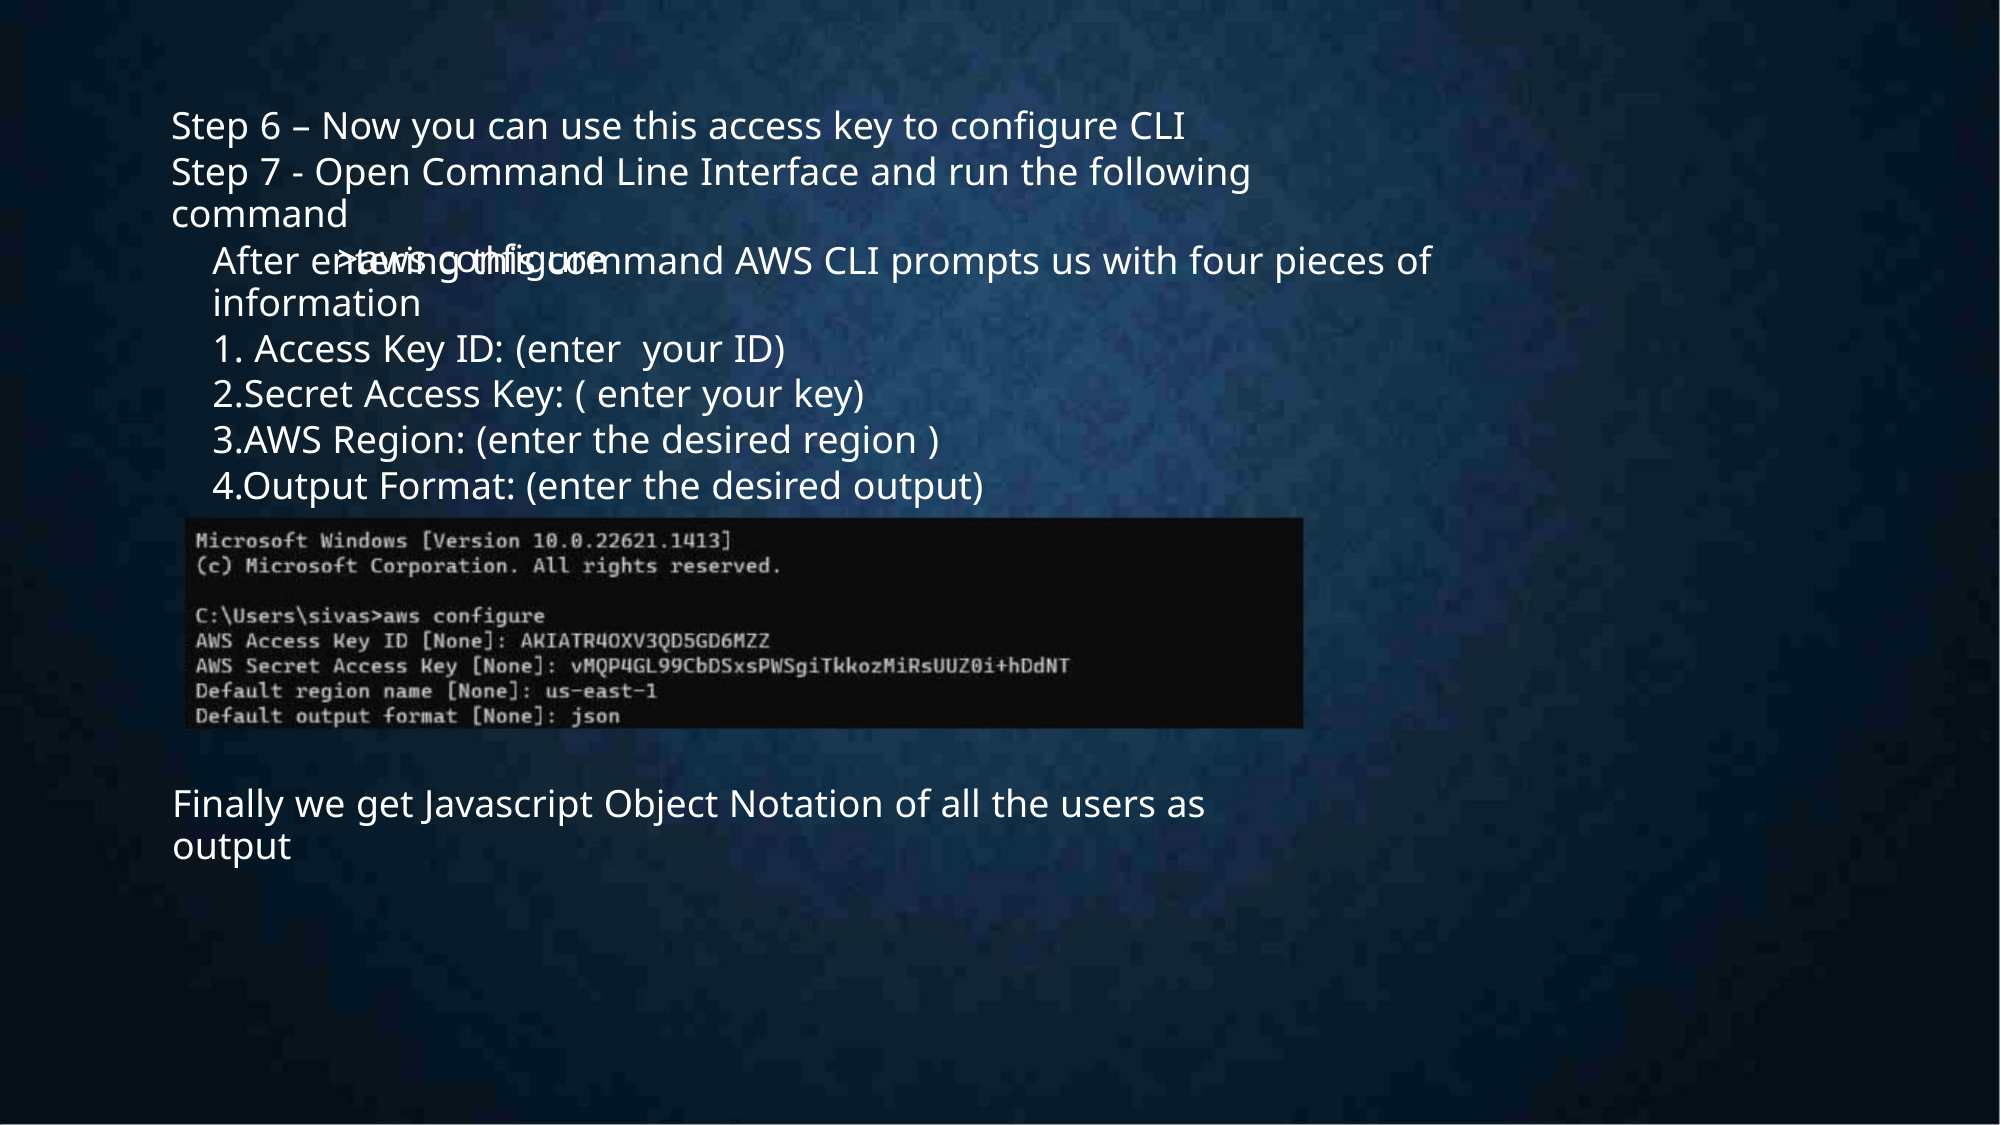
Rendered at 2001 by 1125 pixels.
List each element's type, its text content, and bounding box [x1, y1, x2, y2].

text_box Finally we get Javascript Object Notation of all the users as output [172, 782, 1293, 867]
text_box Step 6 – Now you can use this access key to configure CLI Step 7 - Open Command Line Interface and run the following command >aws configure [170, 105, 1382, 280]
text_box [0, 0, 2000, 1125]
text_box After entering this command AWS CLI prompts us with four pieces of information 1. Access Key ID: (enter your ID) 2.Secret Access Key: ( enter your key) 3.AWS Region: (enter the desired region ) 4.Output Format: (enter the desired output) [212, 240, 1575, 507]
